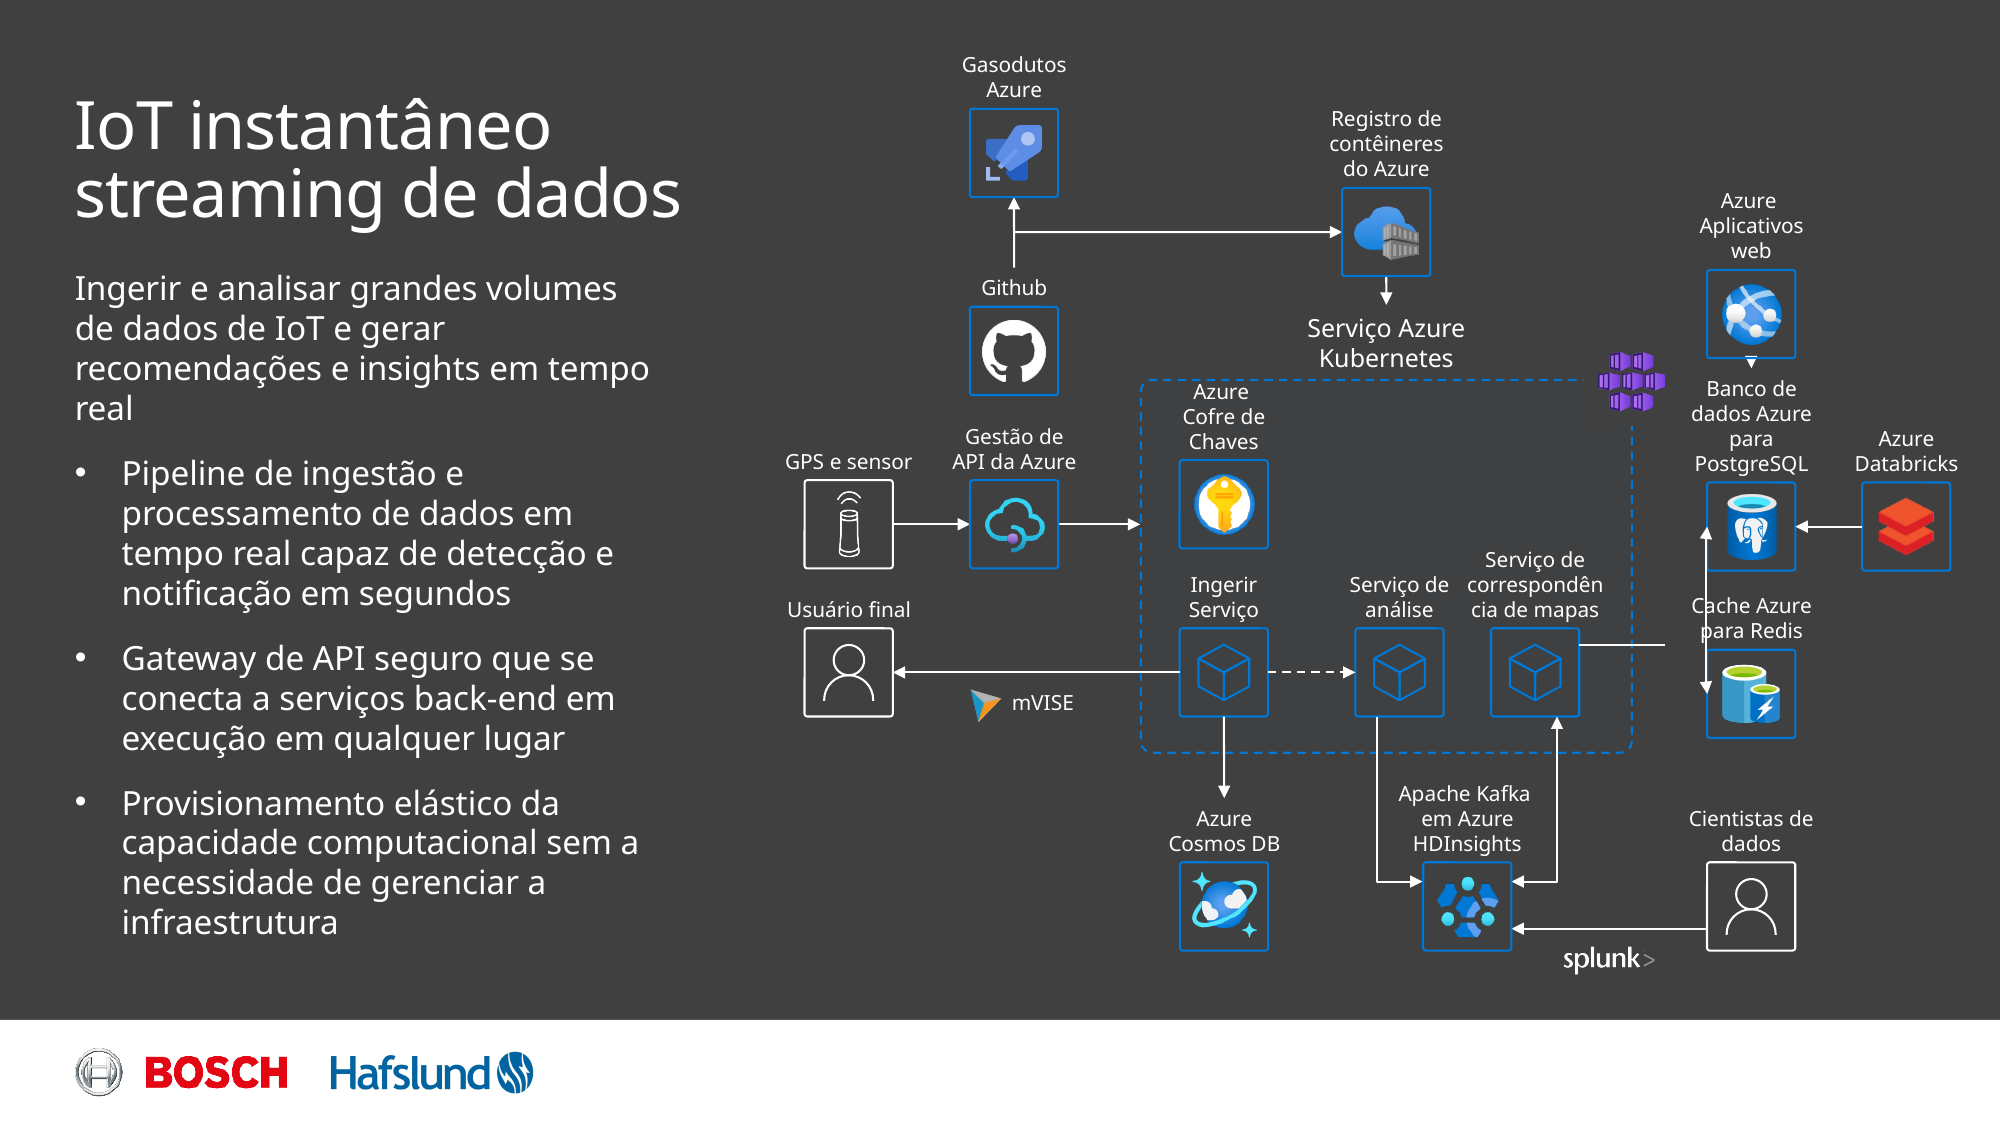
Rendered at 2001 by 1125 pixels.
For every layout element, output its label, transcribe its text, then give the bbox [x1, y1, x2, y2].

text_box Ingerir e analisar grandes volumes de dados de IoT e gerar recomendações e insights em tempo real Pipeline de ingestão e processamento de dados em tempo real capaz de detecção e notificação em segundos Gateway de API seguro que se conecta a serviços back-end em execução em qualquer lugar Provisionamento elástico da capacidade computacional sem a necessidade de gerenciar a infraestrutura [74, 260, 683, 949]
text_box [0, 1019, 2000, 1125]
picture [75, 1047, 287, 1097]
picture [326, 1050, 535, 1094]
text_box IoT instantâneo streaming de dados [74, 95, 702, 231]
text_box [783, 43, 1972, 981]
